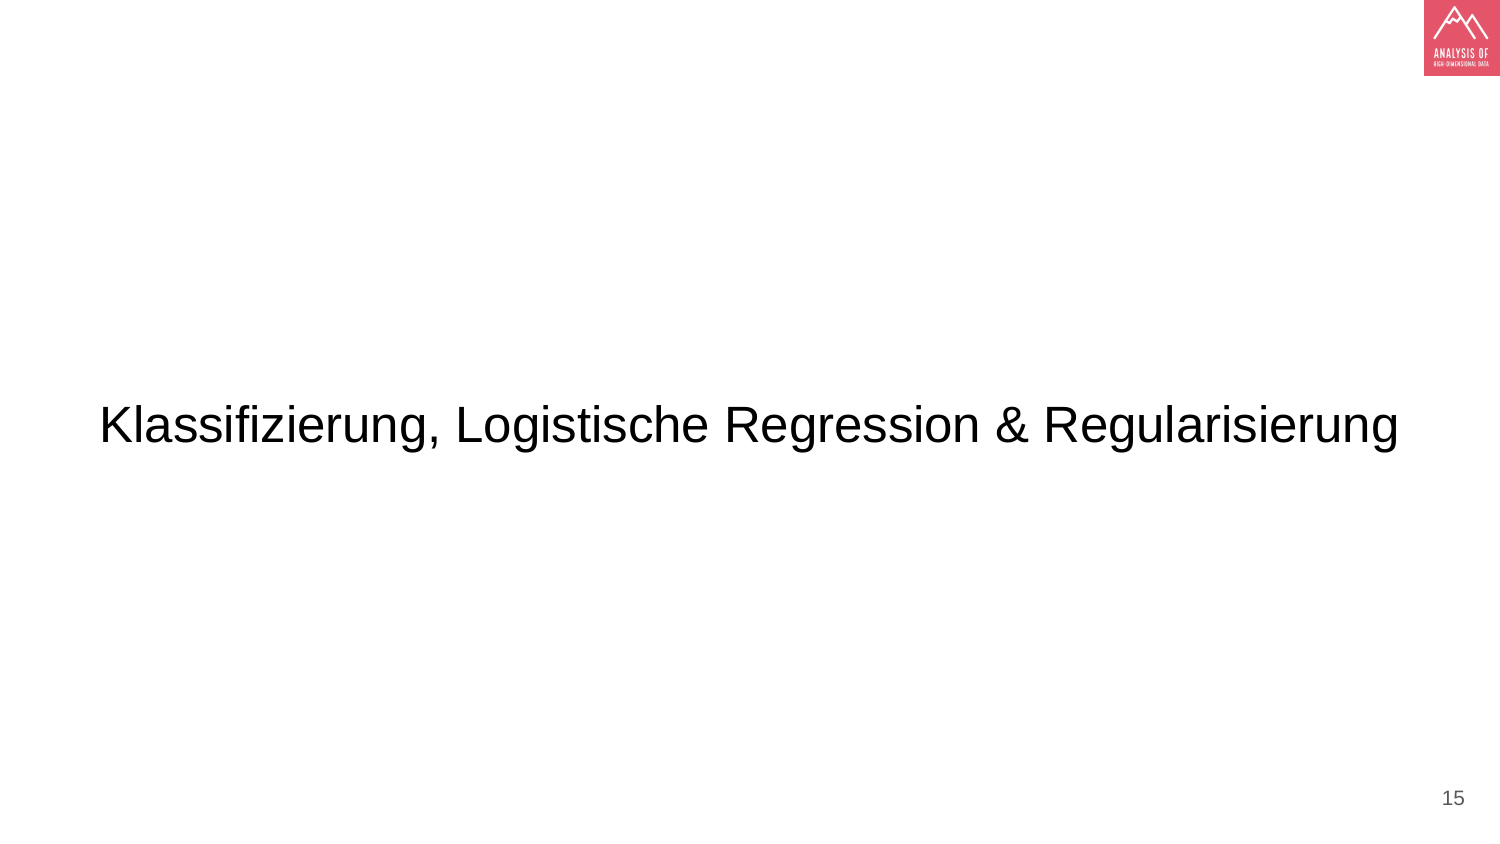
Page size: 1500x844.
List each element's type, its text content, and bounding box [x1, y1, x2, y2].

title Klassifizierung, Logistische Regression & Regularisierung [51, 352, 1449, 491]
picture [1424, 0, 1500, 76]
slide_number ‹#› [1389, 764, 1480, 830]
